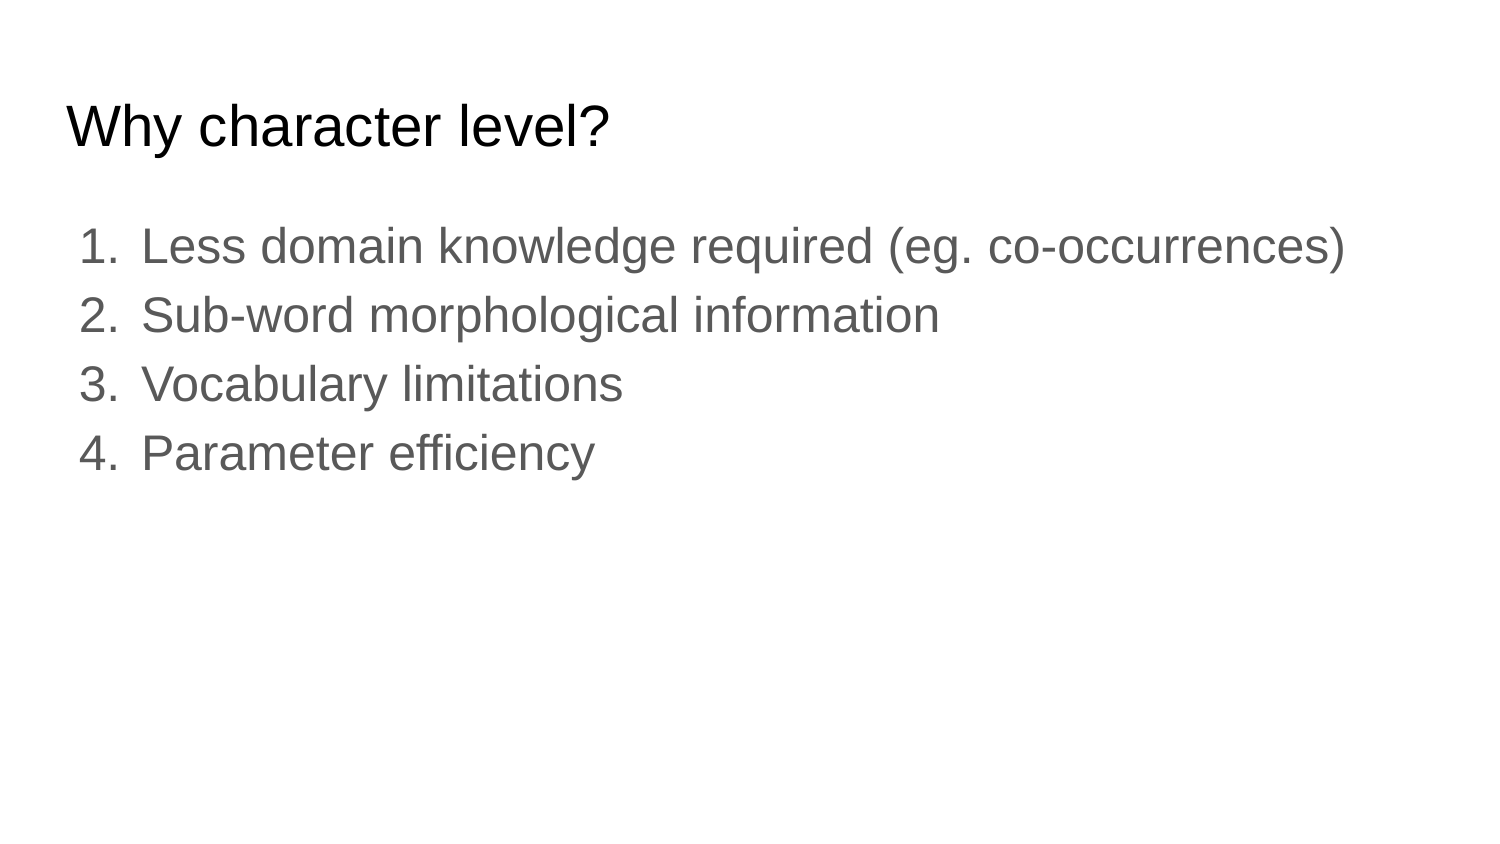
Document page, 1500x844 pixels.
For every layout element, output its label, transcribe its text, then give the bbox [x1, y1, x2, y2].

list Less domain knowledge required (eg. co-occurrences) Sub-word morphological information Vocabulary limitations Parameter efficiency [51, 189, 1449, 750]
title Why character level? [51, 72, 1449, 167]
